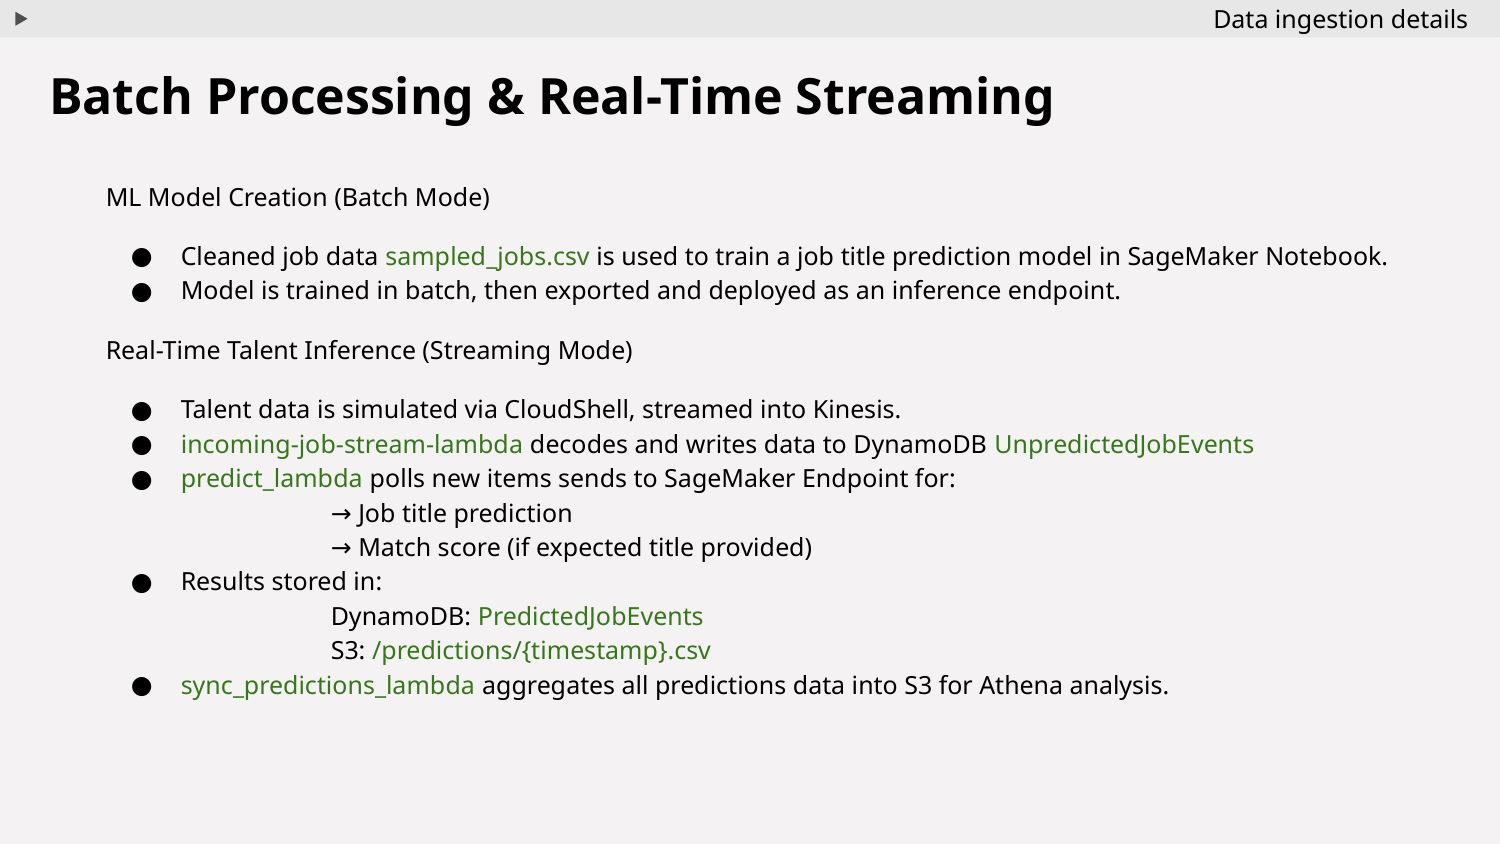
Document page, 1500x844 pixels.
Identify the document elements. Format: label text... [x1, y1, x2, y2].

title Batch Processing & Real-Time Streaming [34, 56, 1440, 228]
text_box Data ingestion details [1182, 0, 1500, 43]
text_box ML Model Creation (Batch Mode) Cleaned job data sampled_jobs.csv is used to train a job title prediction model in SageMaker Notebook. Model is trained in batch, then exported and deployed as an inference endpoint. Real-Time Talent Inference (Streaming Mode) Talent data is simulated via CloudShell, streamed into Kinesis. incoming-job-stream-lambda decodes and writes data to DynamoDB UnpredictedJobEvents predict_lambda polls new items sends to SageMaker Endpoint for: → Job title prediction → Match score (if expected title provided) Results stored in: DynamoDB: PredictedJobEvents S3: /predictions/{timestamp}.csv sync_predictions_lambda aggregates all predictions data into S3 for Athena analysis. [15, 161, 1421, 715]
